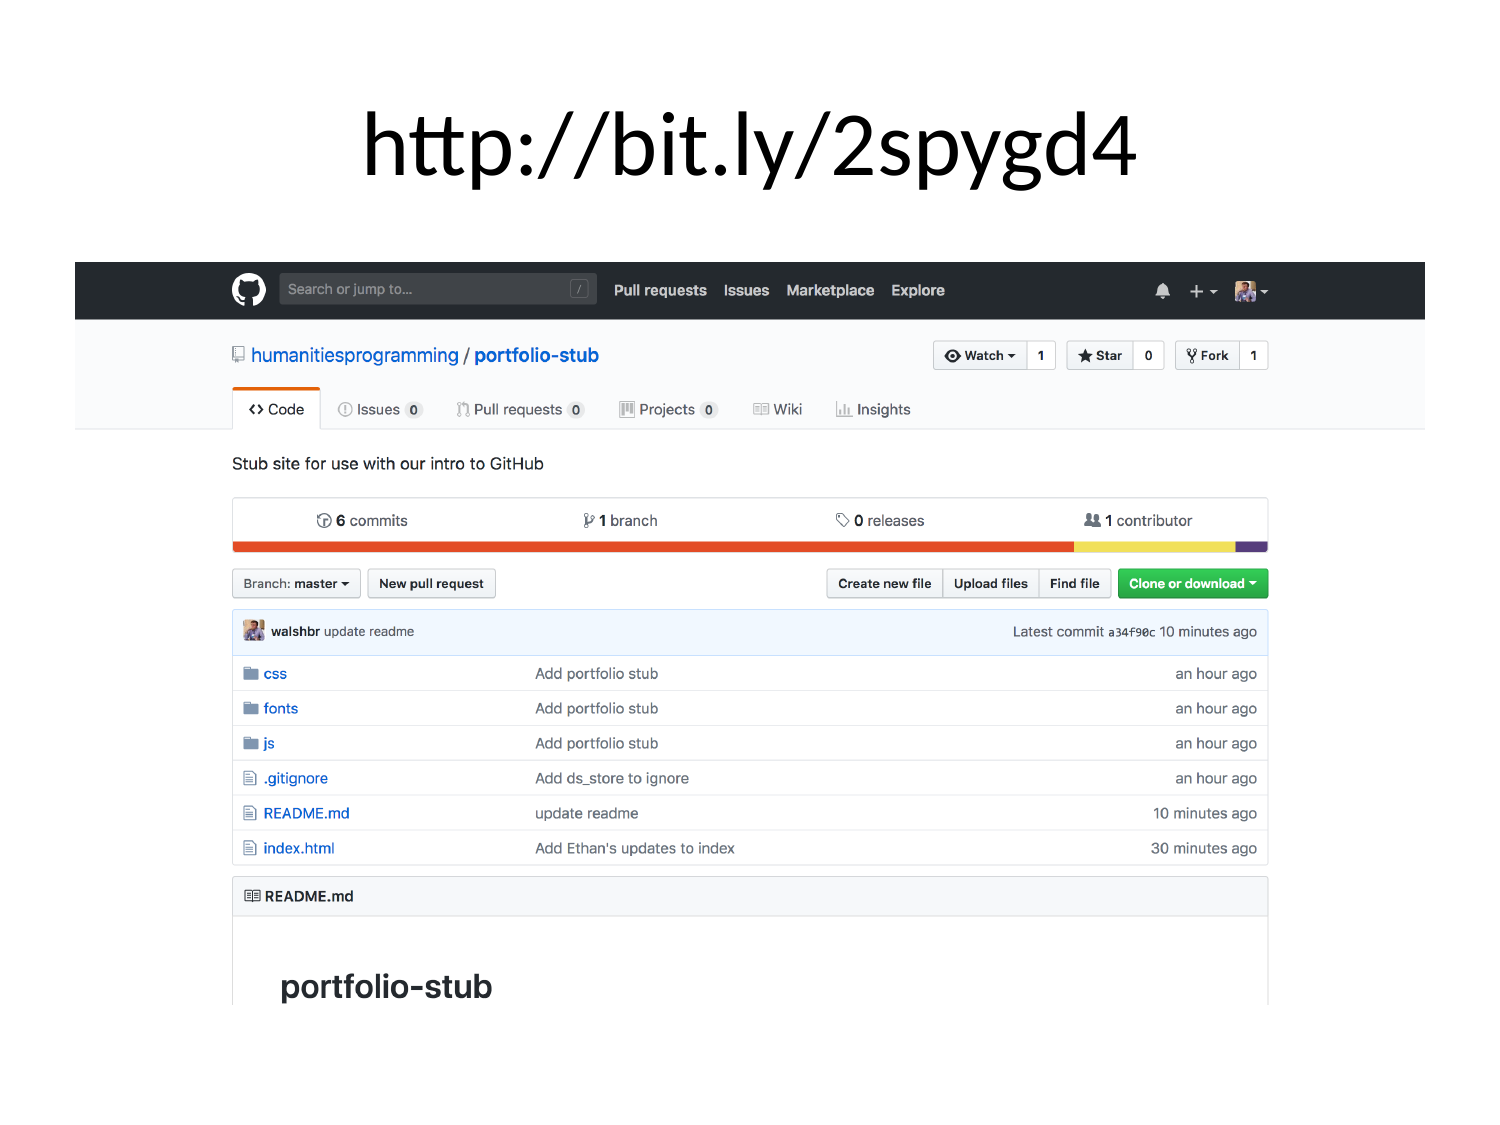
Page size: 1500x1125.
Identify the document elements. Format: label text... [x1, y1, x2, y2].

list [74, 262, 1426, 1006]
title http://bit.ly/2spygd4 [75, 45, 1425, 233]
